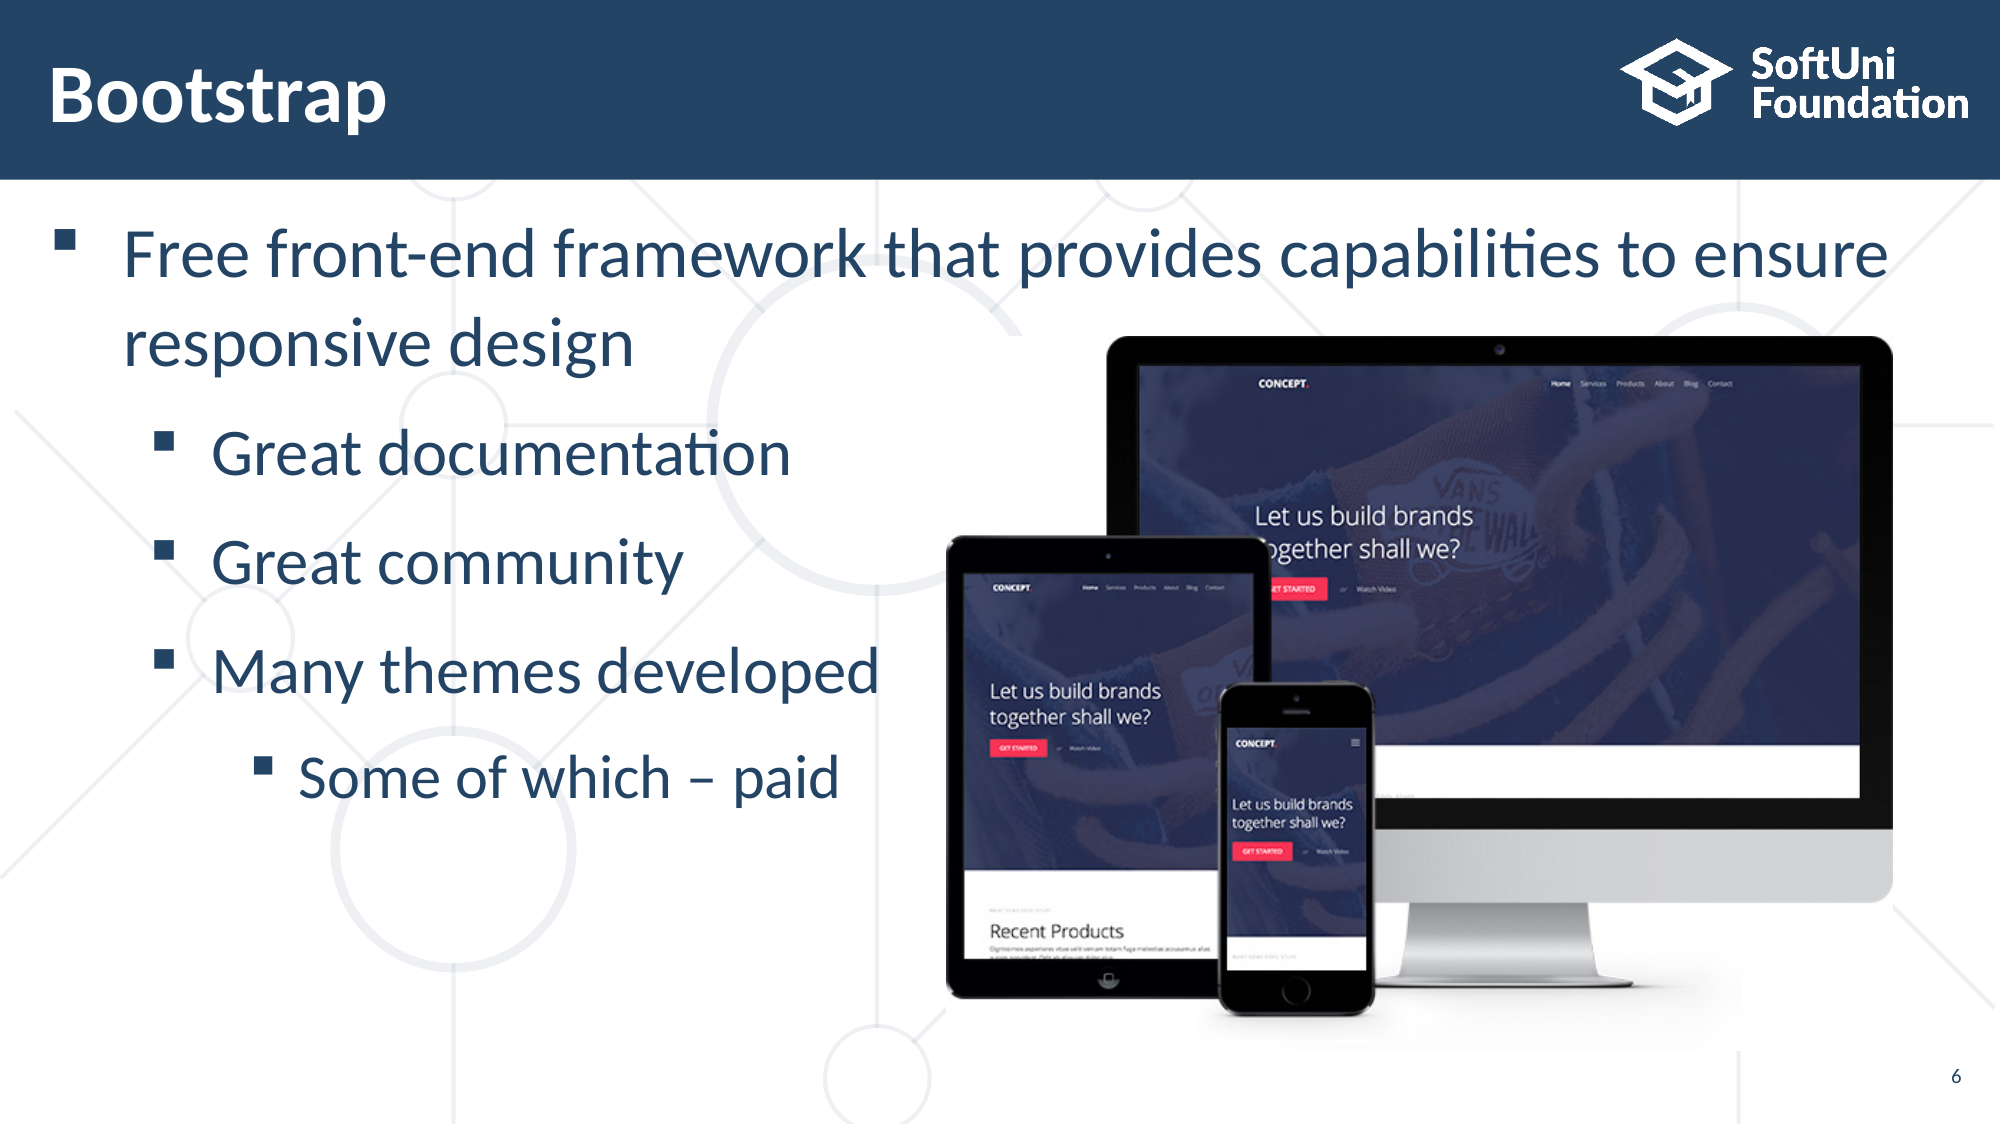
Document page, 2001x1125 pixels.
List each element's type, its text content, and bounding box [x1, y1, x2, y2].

title Bootstrap [31, 16, 1591, 162]
picture [1619, 38, 1968, 126]
picture [946, 336, 1893, 1051]
list Free front-end framework that provides capabilities to ensure responsive design Great documentation Great community Many themes developed Some of which – paid [31, 196, 1970, 1050]
slide_number 6 [1897, 1049, 1968, 1100]
